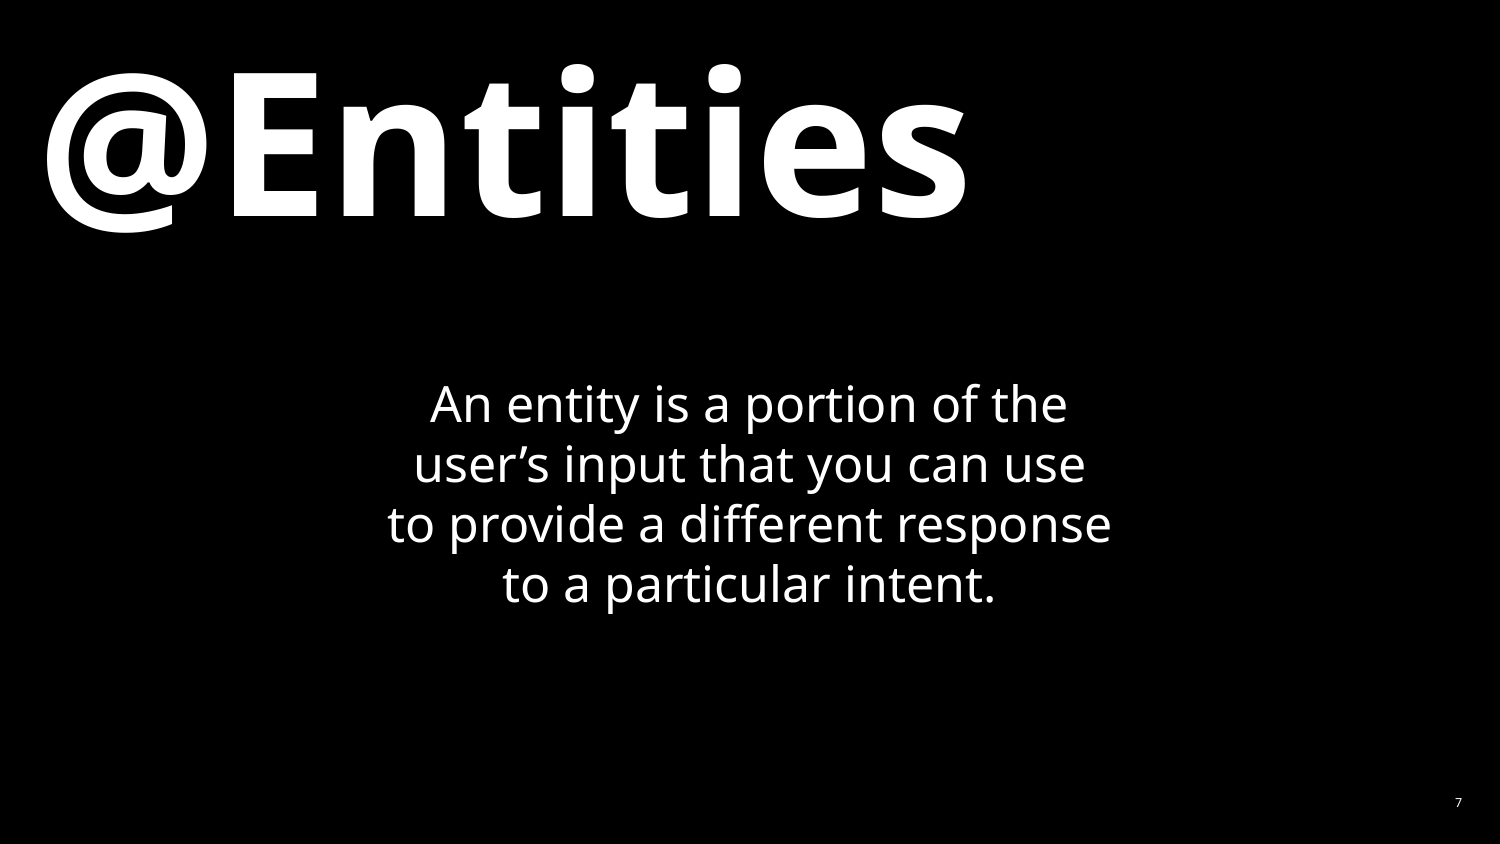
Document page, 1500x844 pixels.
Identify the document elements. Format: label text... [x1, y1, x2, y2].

list An entity is a portion of the user’s input that you can use to provide a different response to a particular intent. [384, 372, 1116, 448]
slide_number 7 [1125, 791, 1463, 815]
title @Entities [37, 43, 1463, 778]
